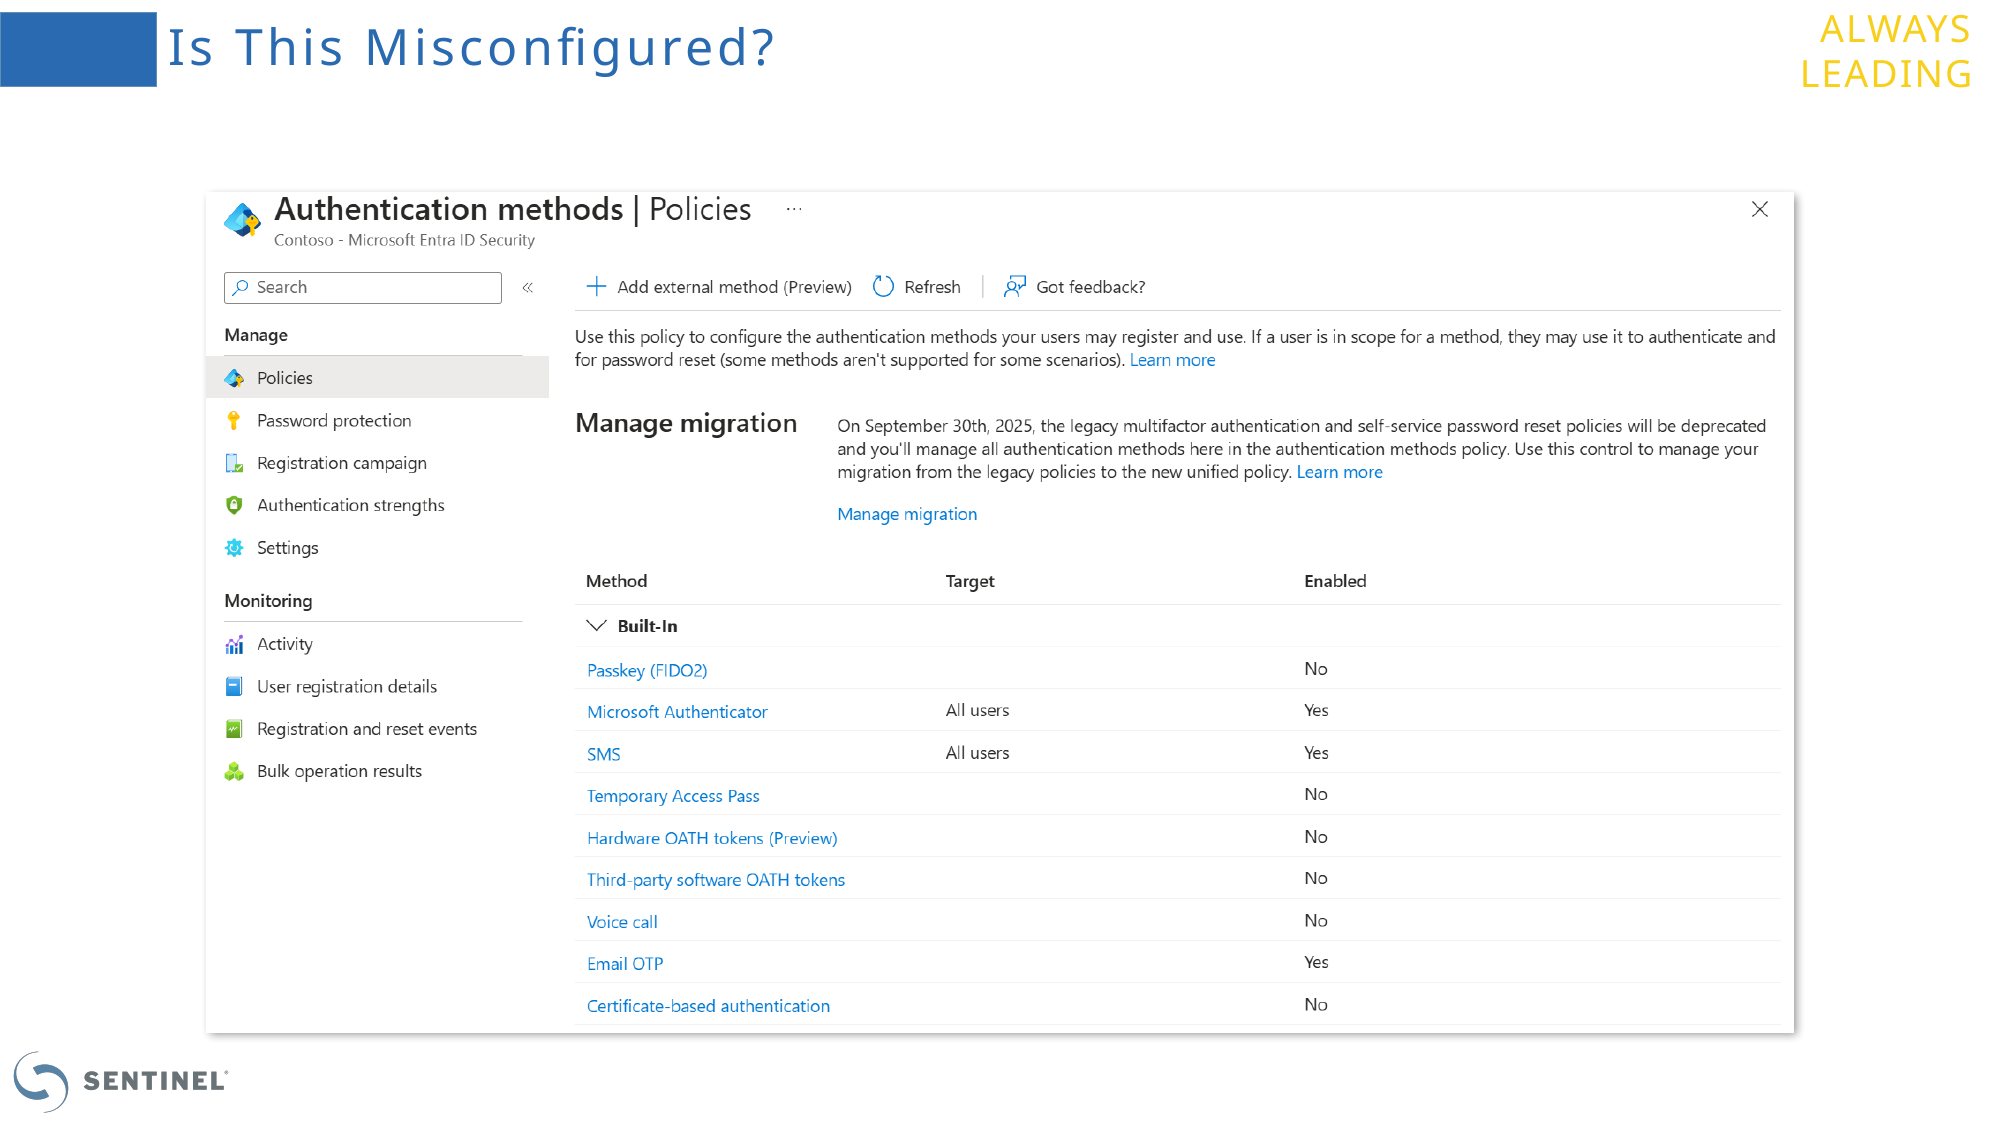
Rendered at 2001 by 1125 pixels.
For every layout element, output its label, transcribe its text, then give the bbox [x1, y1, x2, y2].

title Is This Misconfigured? [168, 12, 1649, 87]
picture [13, 1051, 229, 1113]
picture [1, 13, 156, 86]
picture [206, 192, 1794, 1033]
